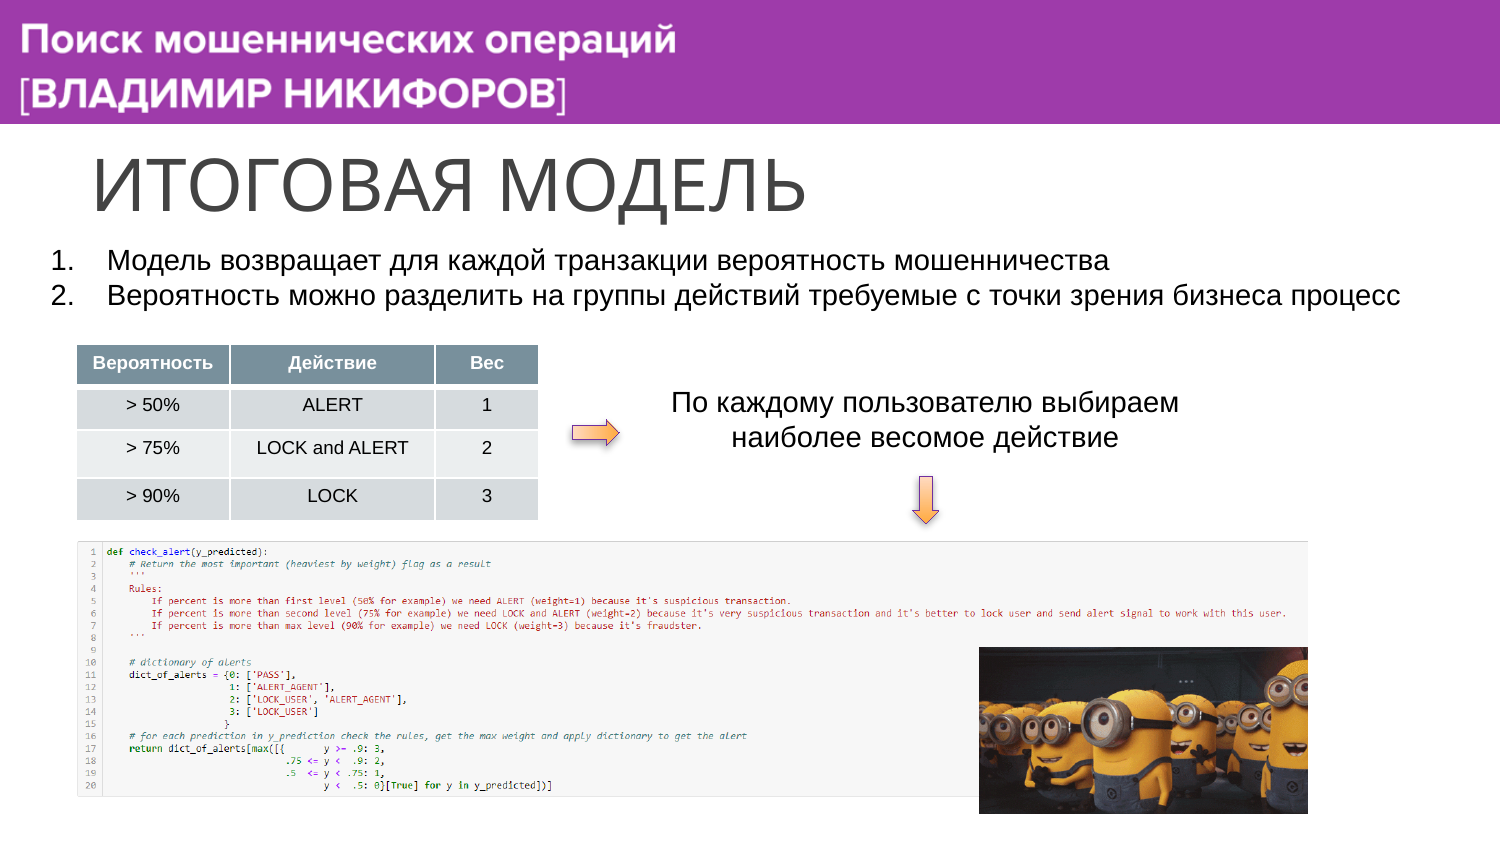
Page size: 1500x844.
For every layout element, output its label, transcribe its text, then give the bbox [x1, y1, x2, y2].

text_box [572, 419, 620, 446]
table_cell 2 [436, 431, 538, 477]
table_cell > 50% [77, 390, 229, 429]
text_box [912, 476, 939, 524]
table_cell ALERT [231, 390, 434, 429]
table_cell 1 [436, 390, 538, 429]
text_box ИТОГОВАЯ МОДЕЛЬ [75, 133, 1378, 217]
table_cell > 90% [77, 479, 229, 520]
table_header Вероятность [77, 345, 229, 384]
text_box Модель возвращает для каждой транзакции вероятность мошенничества Вероятность можно разделить на группы действий требуемые с точки зрения бизнеса процесс [35, 234, 1418, 319]
table_header Действие [231, 345, 434, 384]
text_box По каждому пользователю выбираем наиболее весомое действие [656, 376, 1195, 461]
picture [0, 0, 1500, 124]
picture [75, 537, 1308, 814]
table_cell LOCK and ALERT [231, 431, 434, 477]
table_cell 3 [436, 479, 538, 520]
table_cell > 75% [77, 431, 229, 477]
table_cell LOCK [231, 479, 434, 520]
table_header Вес [436, 345, 538, 384]
